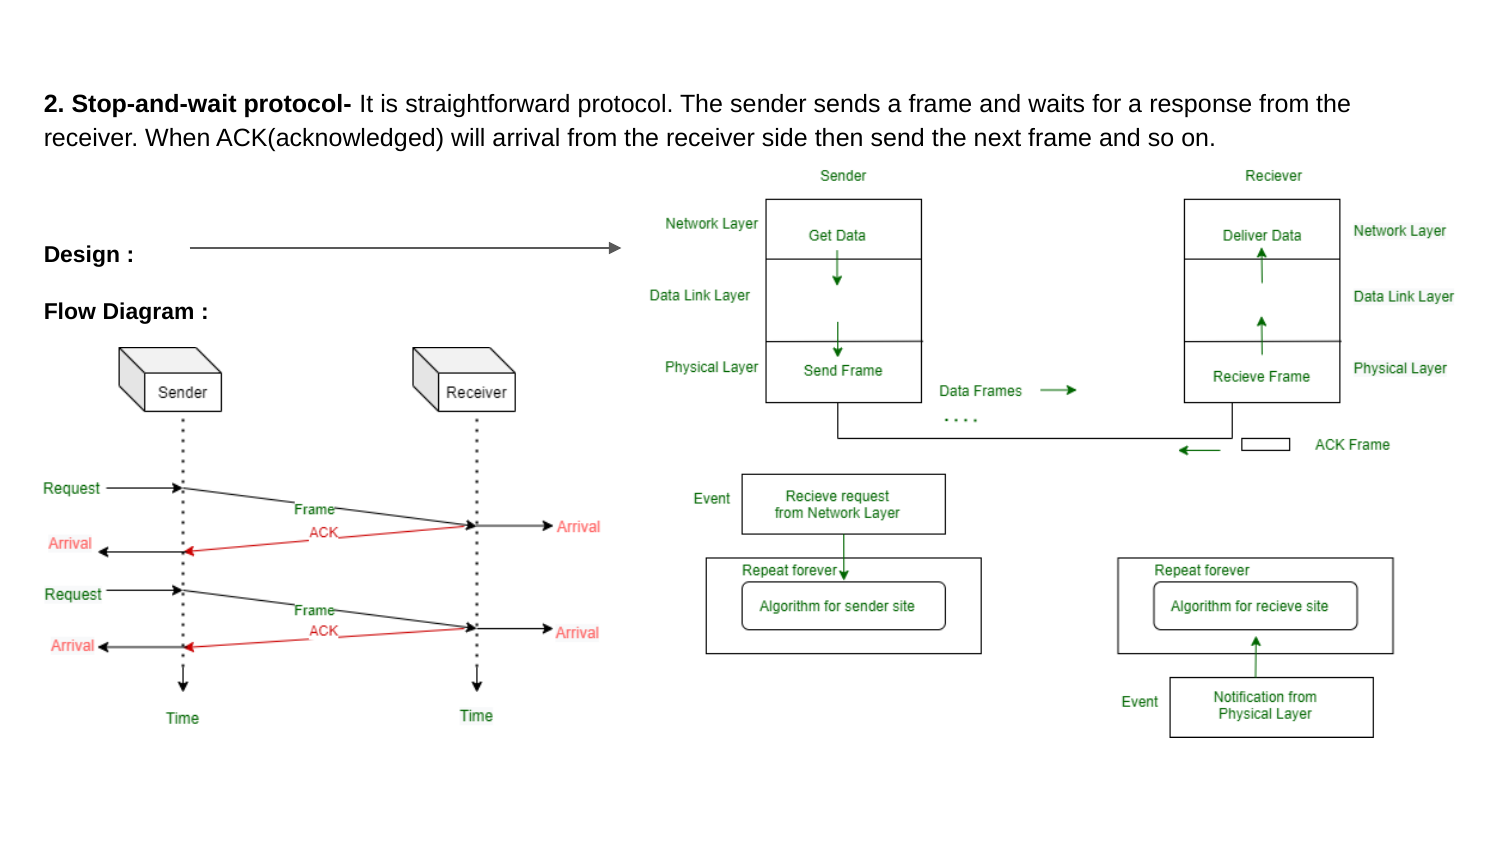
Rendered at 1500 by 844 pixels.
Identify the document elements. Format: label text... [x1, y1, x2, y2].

picture [645, 163, 1484, 739]
picture [42, 347, 631, 739]
list 2. Stop-and-wait protocol- It is straightforward protocol. The sender sends a frame and waits for a response from the receiver. When ACK(acknowledged) will arrival from the receiver side then send the next frame and so on. Design : Flow Diagram : [28, 67, 1449, 834]
